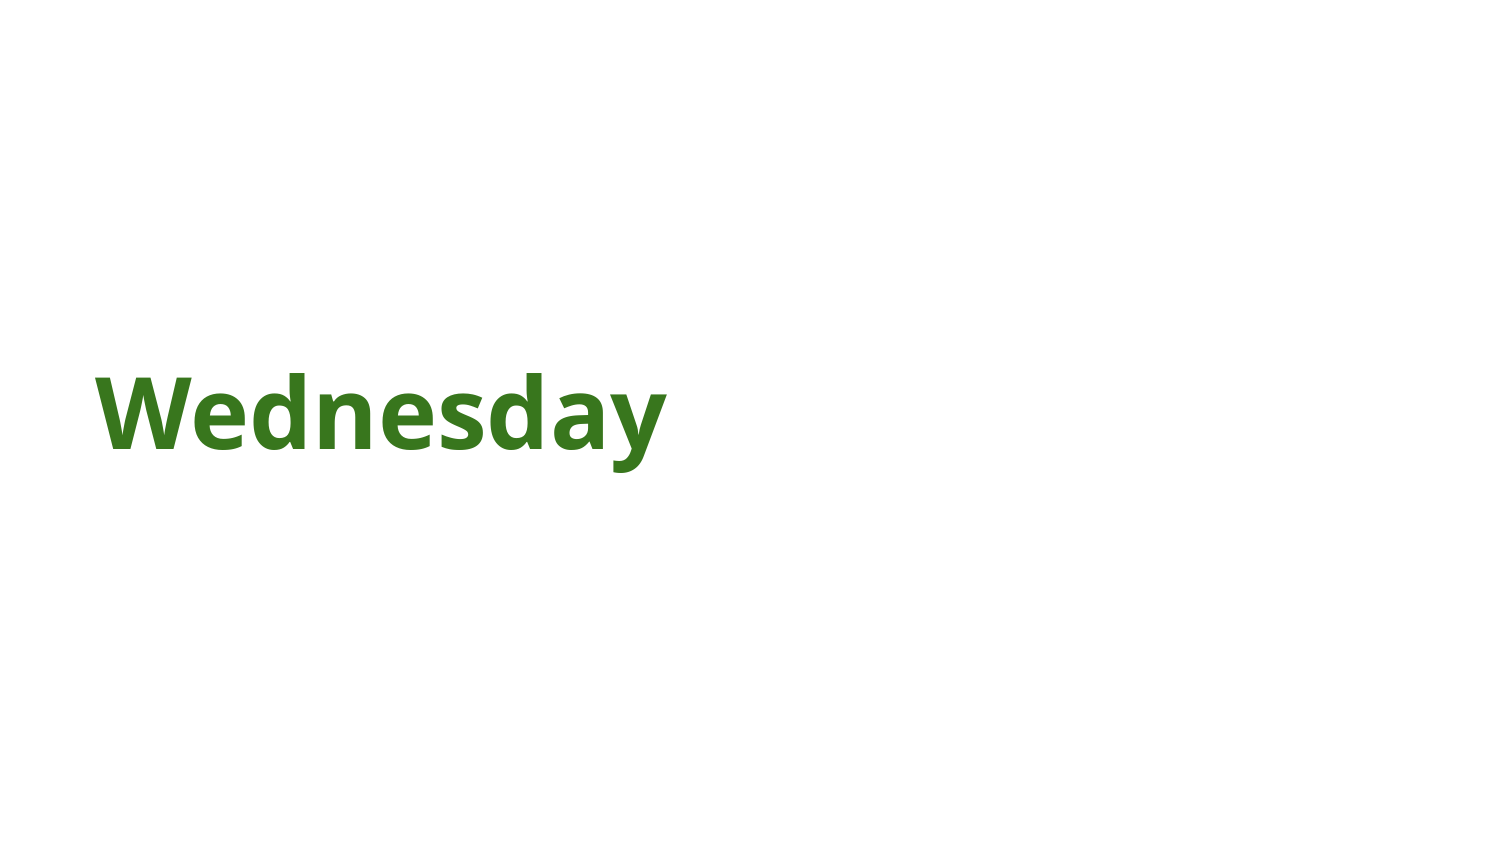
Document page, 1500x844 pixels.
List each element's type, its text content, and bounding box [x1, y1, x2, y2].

title Wednesday [80, 73, 1125, 745]
